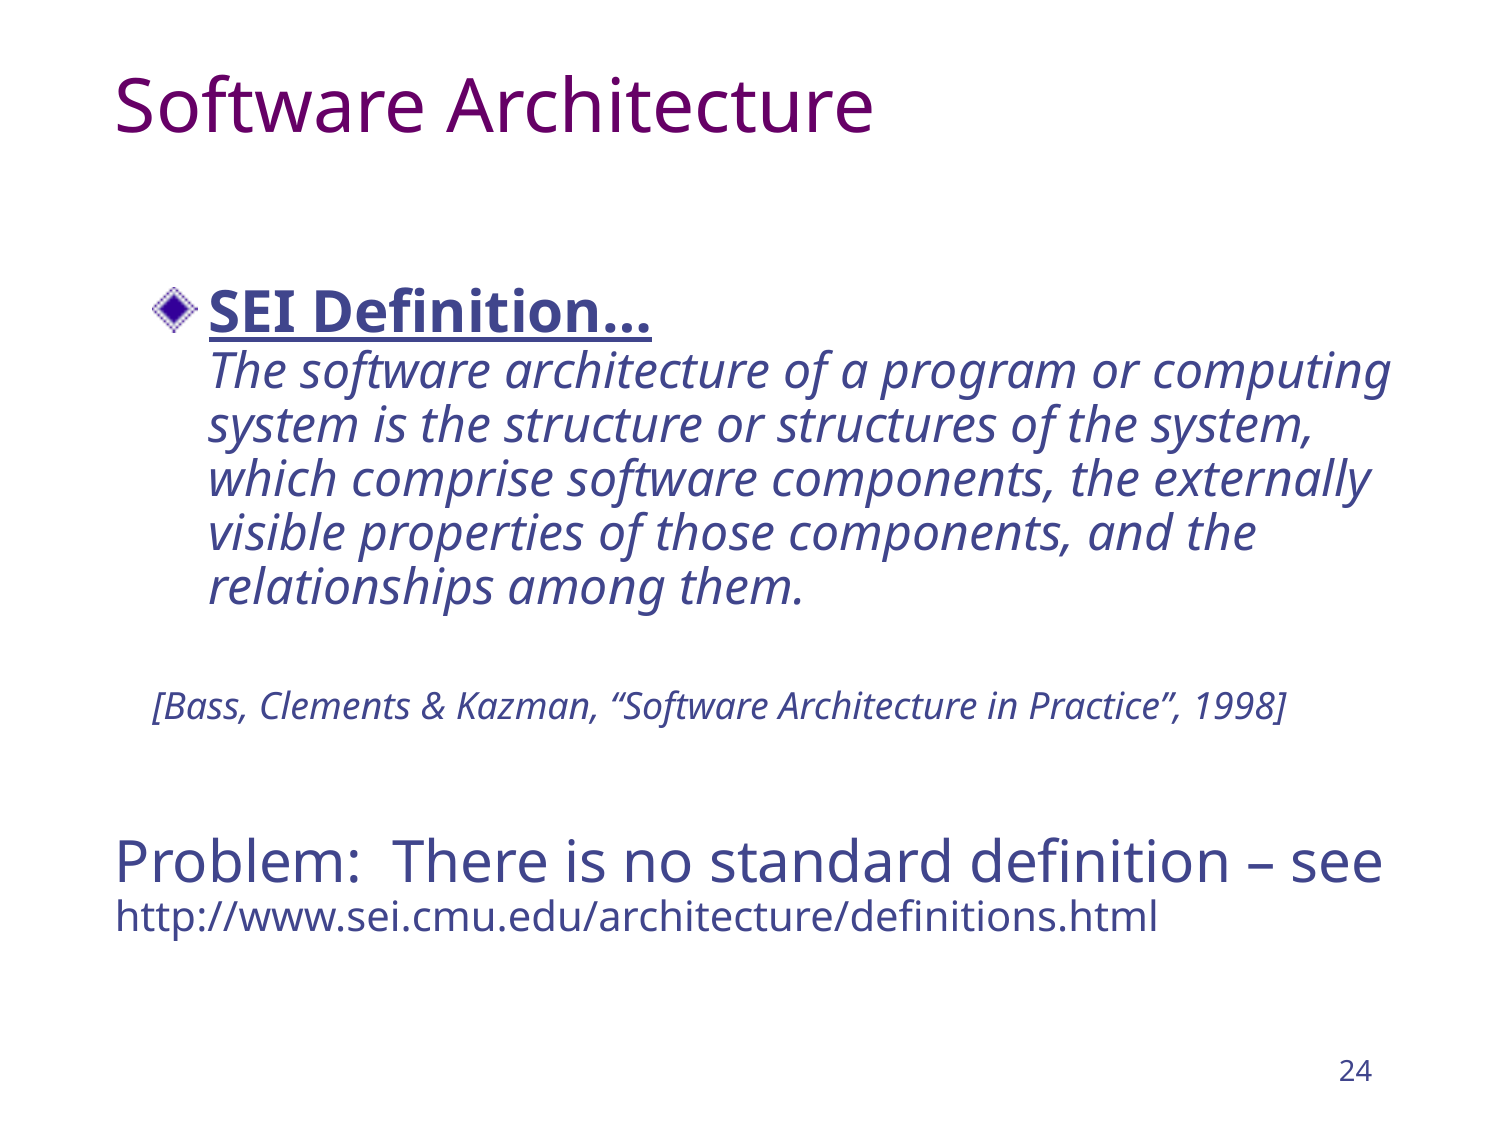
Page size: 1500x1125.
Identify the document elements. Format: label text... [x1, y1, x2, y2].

list SEI Definition… The software architecture of a program or computing system is the structure or structures of the system, which comprise software components, the externally visible properties of those components, and the relationships among them. [Bass, Clements & Kazman, “Software Architecture in Practice”, 1998] [137, 275, 1413, 988]
slide_number 24 [1074, 1025, 1388, 1100]
title Software Architecture [99, 50, 1375, 238]
text_box Problem: There is no standard definition – see http://www.sei.cmu.edu/architecture/definitions.html [99, 824, 1400, 948]
picture [152, 287, 198, 333]
